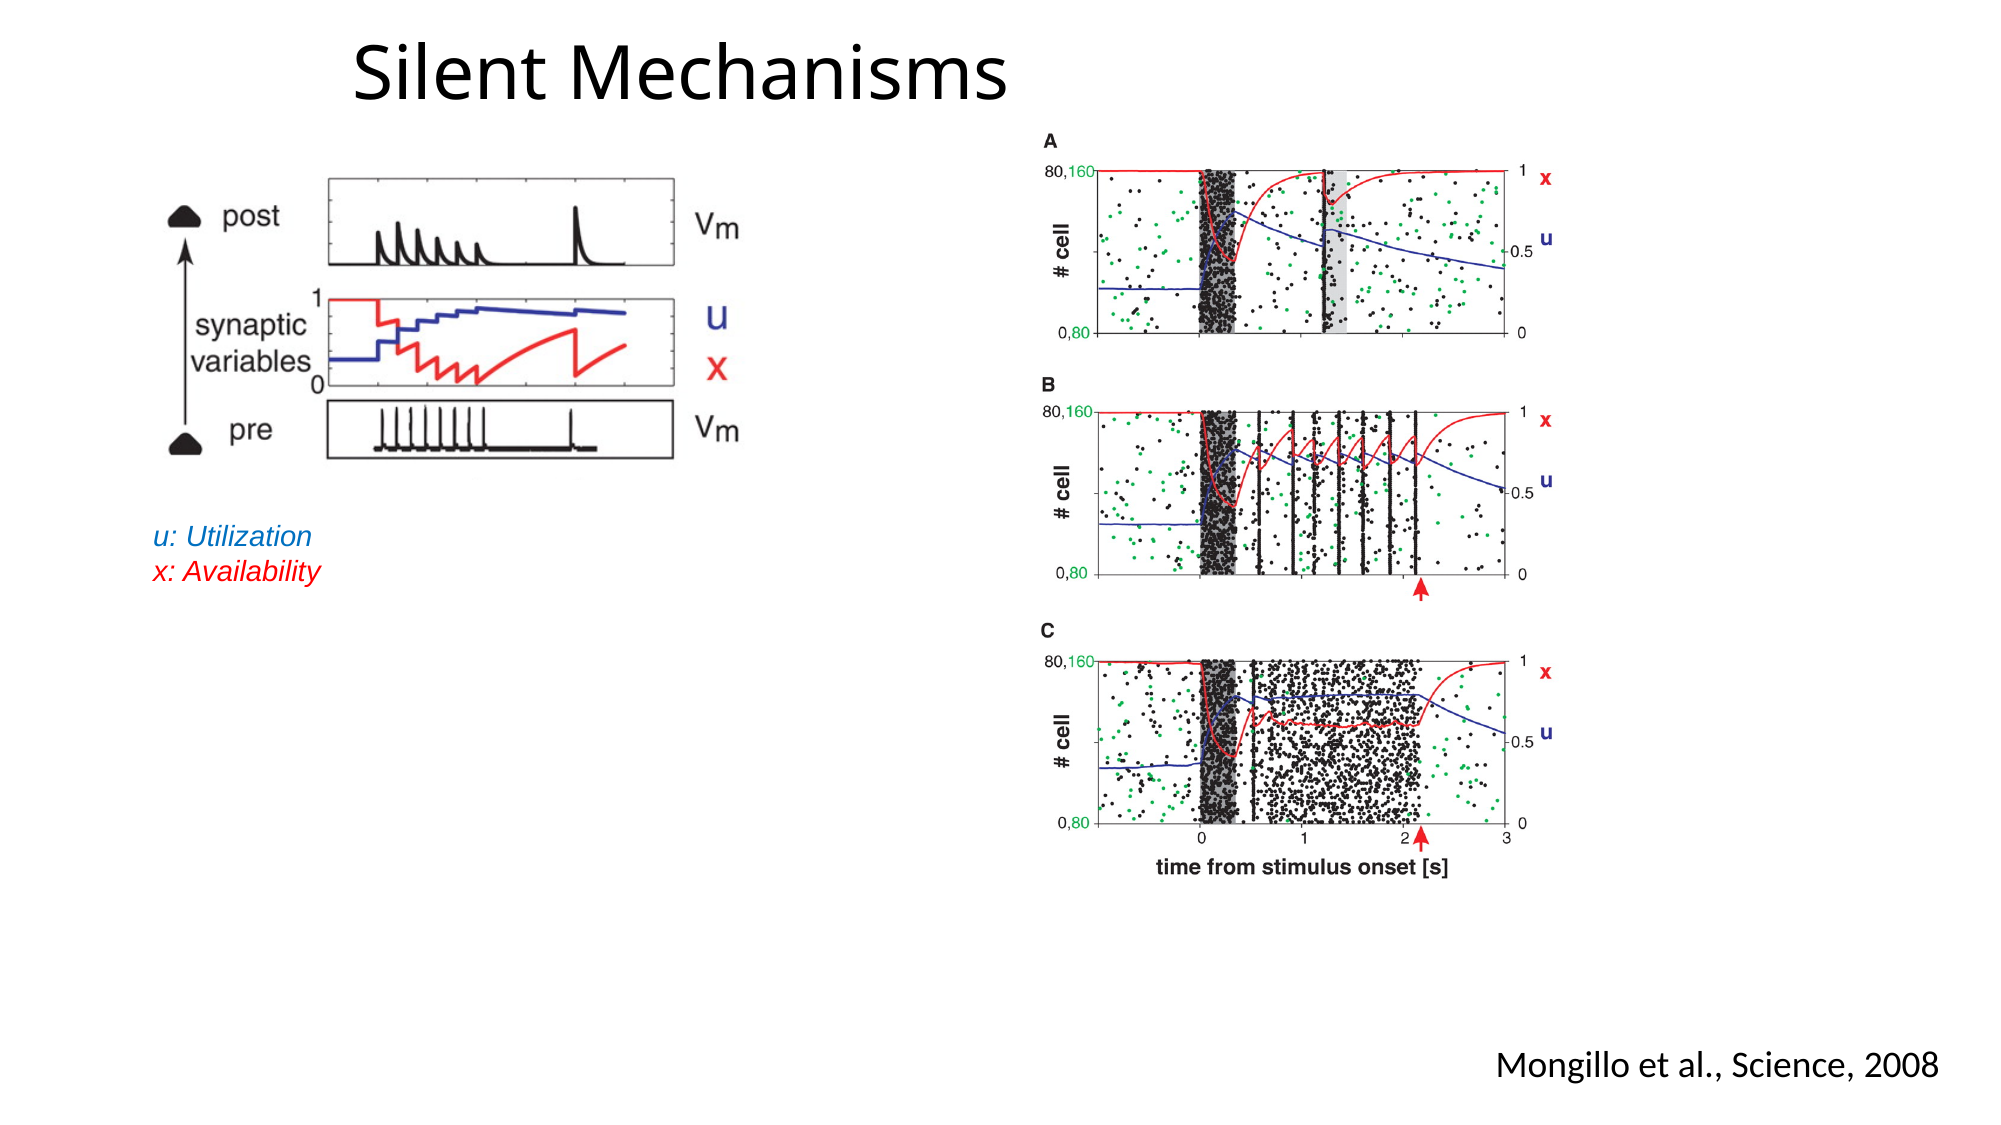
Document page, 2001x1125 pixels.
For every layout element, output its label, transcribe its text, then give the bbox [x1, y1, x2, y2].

text_box Mongillo et al., Science, 2008 [1480, 1032, 2000, 1093]
picture [117, 149, 763, 480]
text_box u: Utilization x: Availability [138, 509, 440, 595]
picture [1040, 130, 1564, 879]
title Silent Mechanisms [337, 0, 1638, 150]
